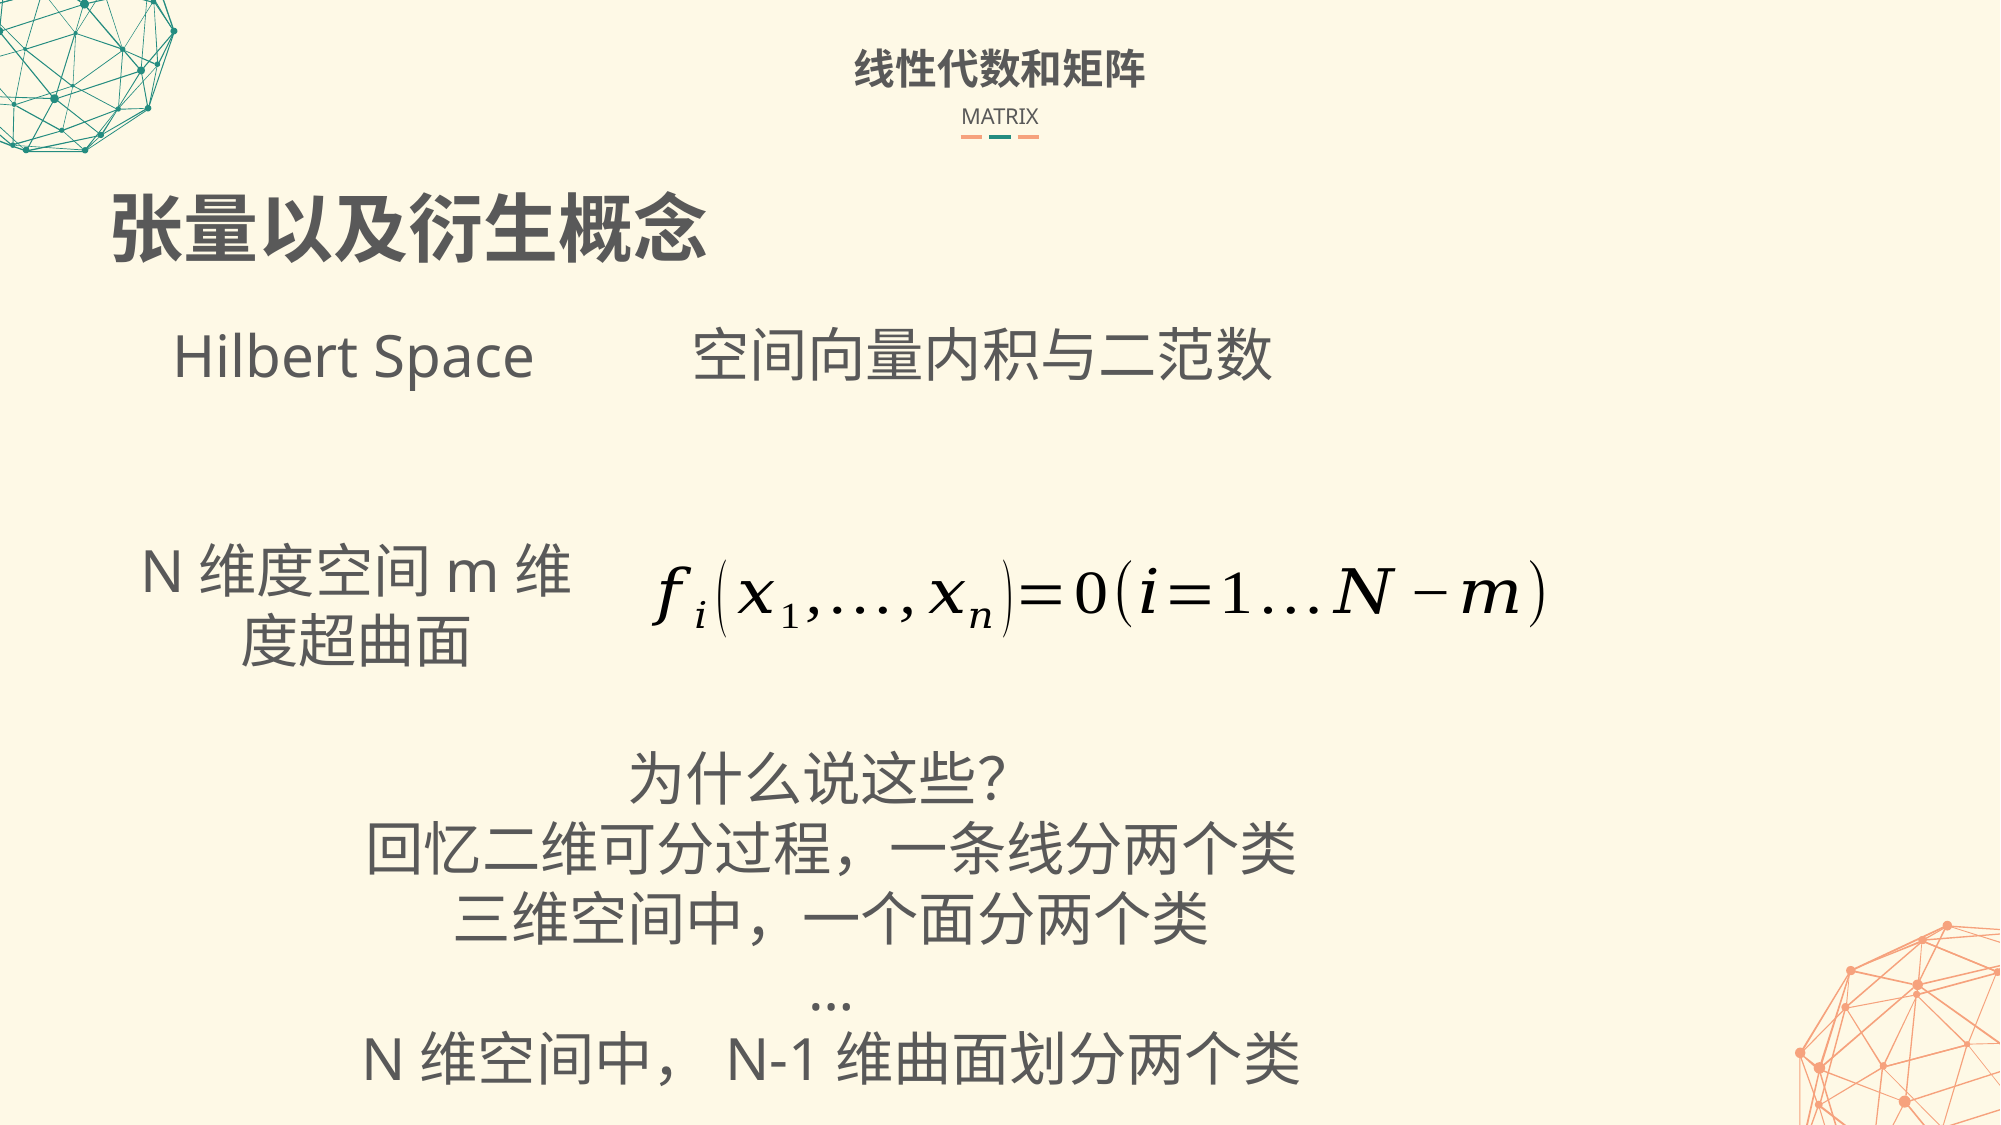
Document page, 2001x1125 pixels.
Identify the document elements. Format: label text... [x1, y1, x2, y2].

text_box 张量以及衍生概念 [93, 174, 724, 280]
text_box 线性代数和矩阵 [838, 35, 1161, 87]
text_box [1794, 920, 2000, 1125]
text_box MATRIX [737, 87, 1263, 137]
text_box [960, 136, 1040, 154]
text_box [0, 0, 178, 154]
text_box Hilbert Space [112, 312, 595, 397]
text_box N维度空间m维度超曲面 [115, 527, 598, 682]
text_box 为什么说这些？ 回忆二维可分过程，一条线分两个类 三维空间中，一个面分两个类 … N维空间中，N-1维曲面划分两个类 [165, 734, 1498, 1100]
